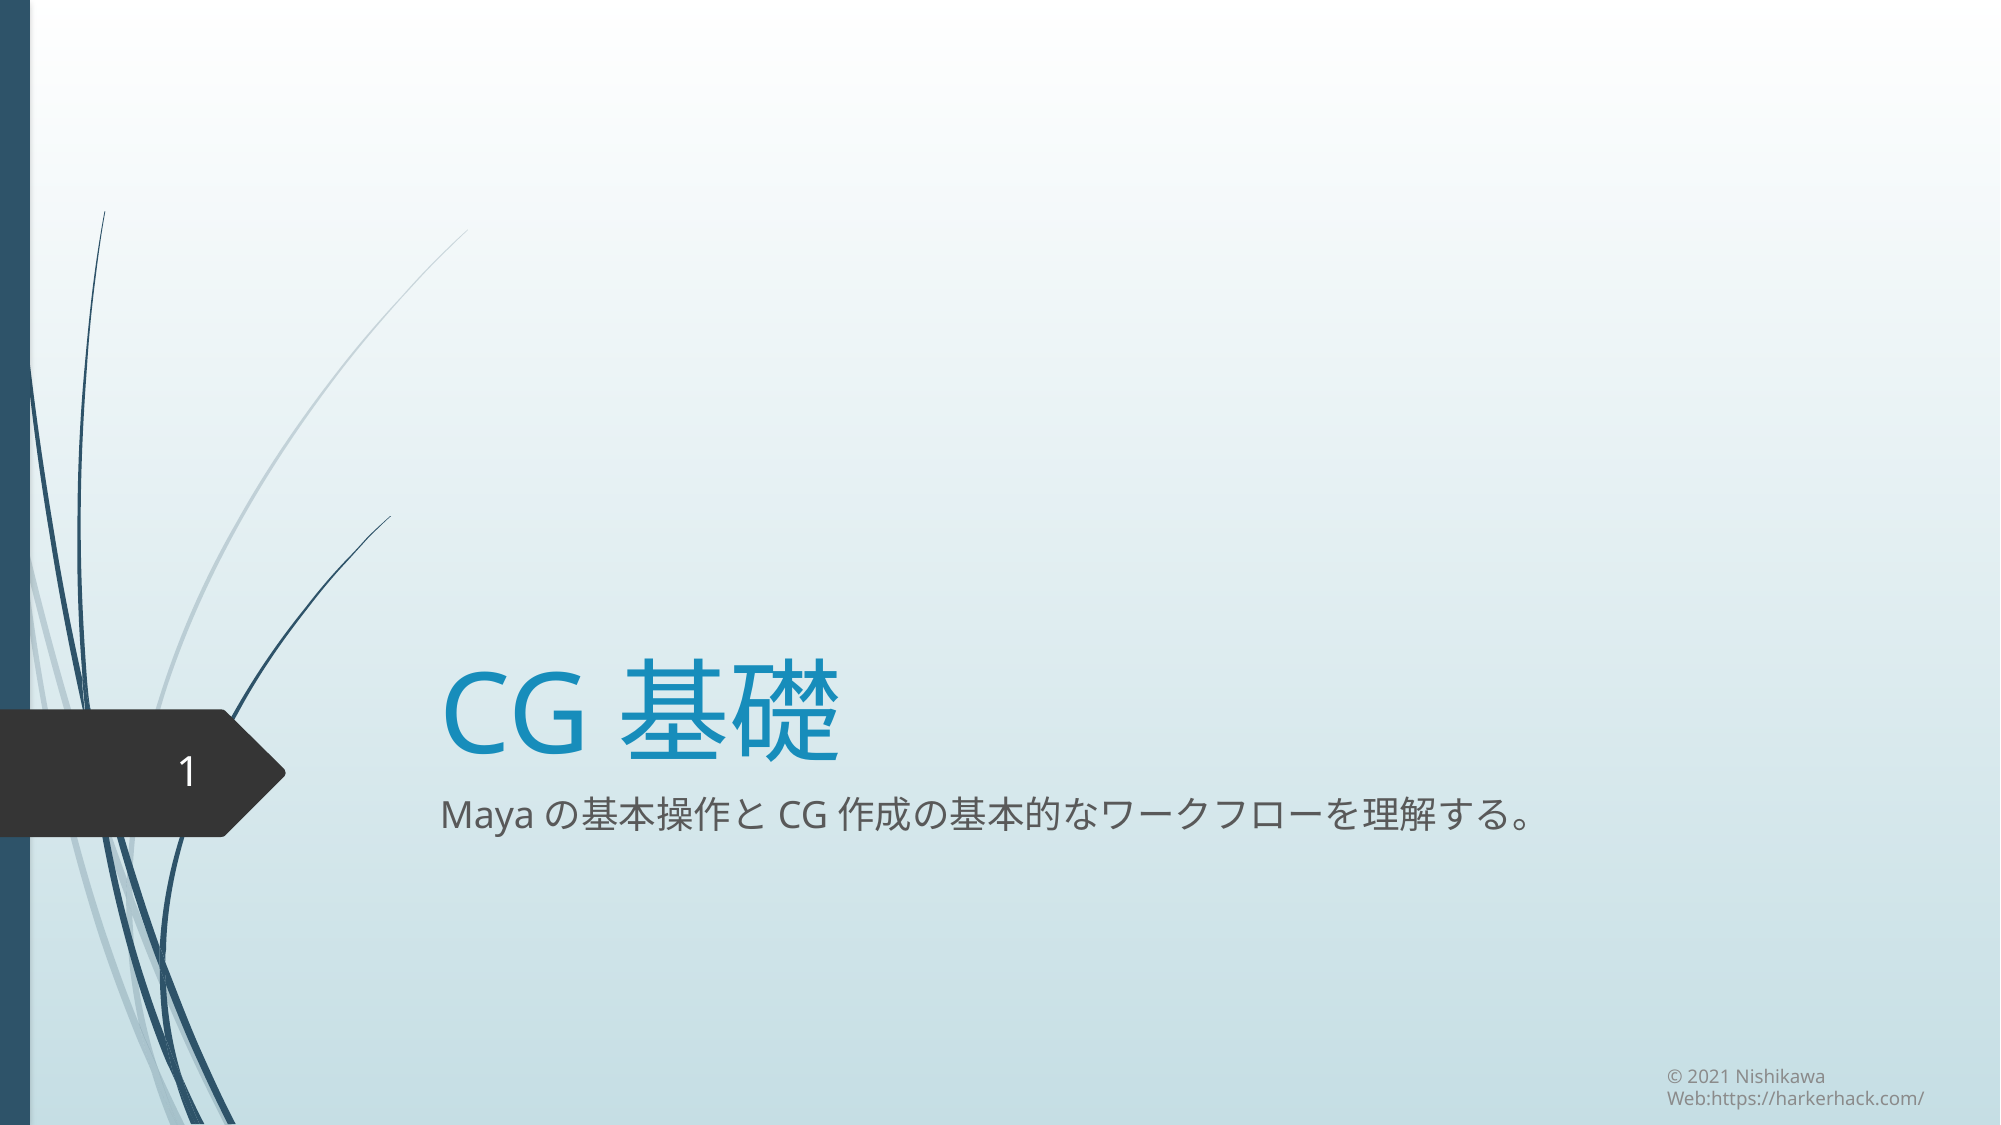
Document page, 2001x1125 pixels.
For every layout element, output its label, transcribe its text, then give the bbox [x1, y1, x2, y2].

title CG基礎 [424, 412, 1888, 783]
subtitle Mayaの基本操作とCG作成の基本的なワークフローを理解する。 [424, 783, 1888, 969]
footer © 2021 Nishikawa Web:https://harkerhack.com/ [1652, 1057, 1988, 1118]
slide_number 1 [87, 743, 216, 803]
